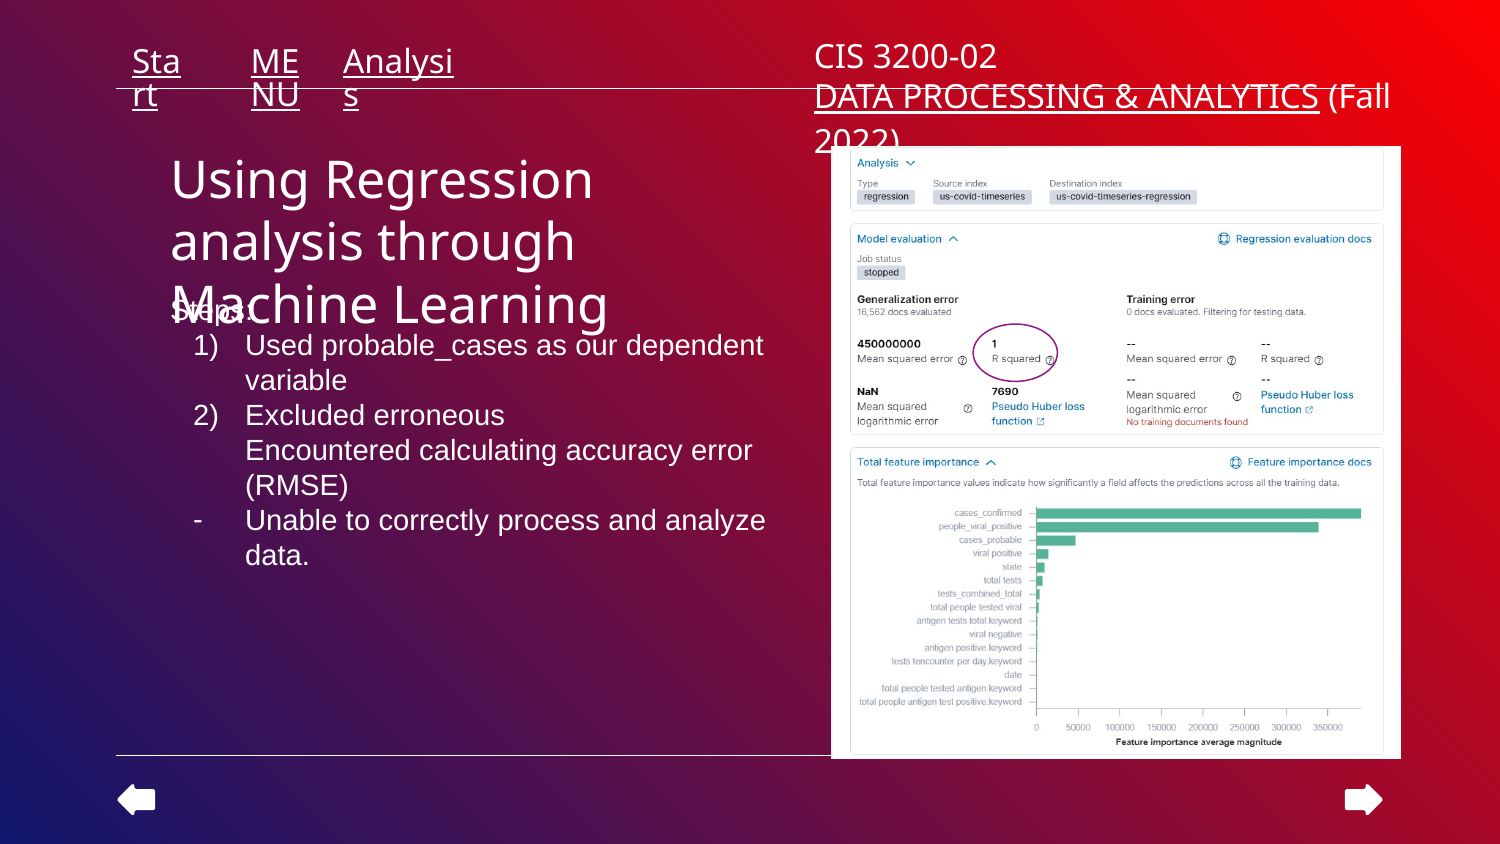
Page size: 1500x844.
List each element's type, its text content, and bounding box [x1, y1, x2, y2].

picture [830, 146, 1401, 759]
text_box [1344, 784, 1383, 816]
text_box CIS 3200-02 DATA PROCESSING & ANALYTICS (Fall 2022) [798, 20, 1434, 206]
text_box Start [117, 24, 210, 101]
text_box [117, 784, 156, 816]
text_box Analysis [328, 24, 476, 101]
text_box Steps: Used probable_cases as our dependent variable Excluded erroneous Encountered calculating accuracy error (RMSE) Unable to correctly process and analyze data. [155, 276, 804, 587]
text_box MENU [235, 24, 328, 101]
text_box Using Regression analysis through Machine Learning [155, 131, 804, 276]
